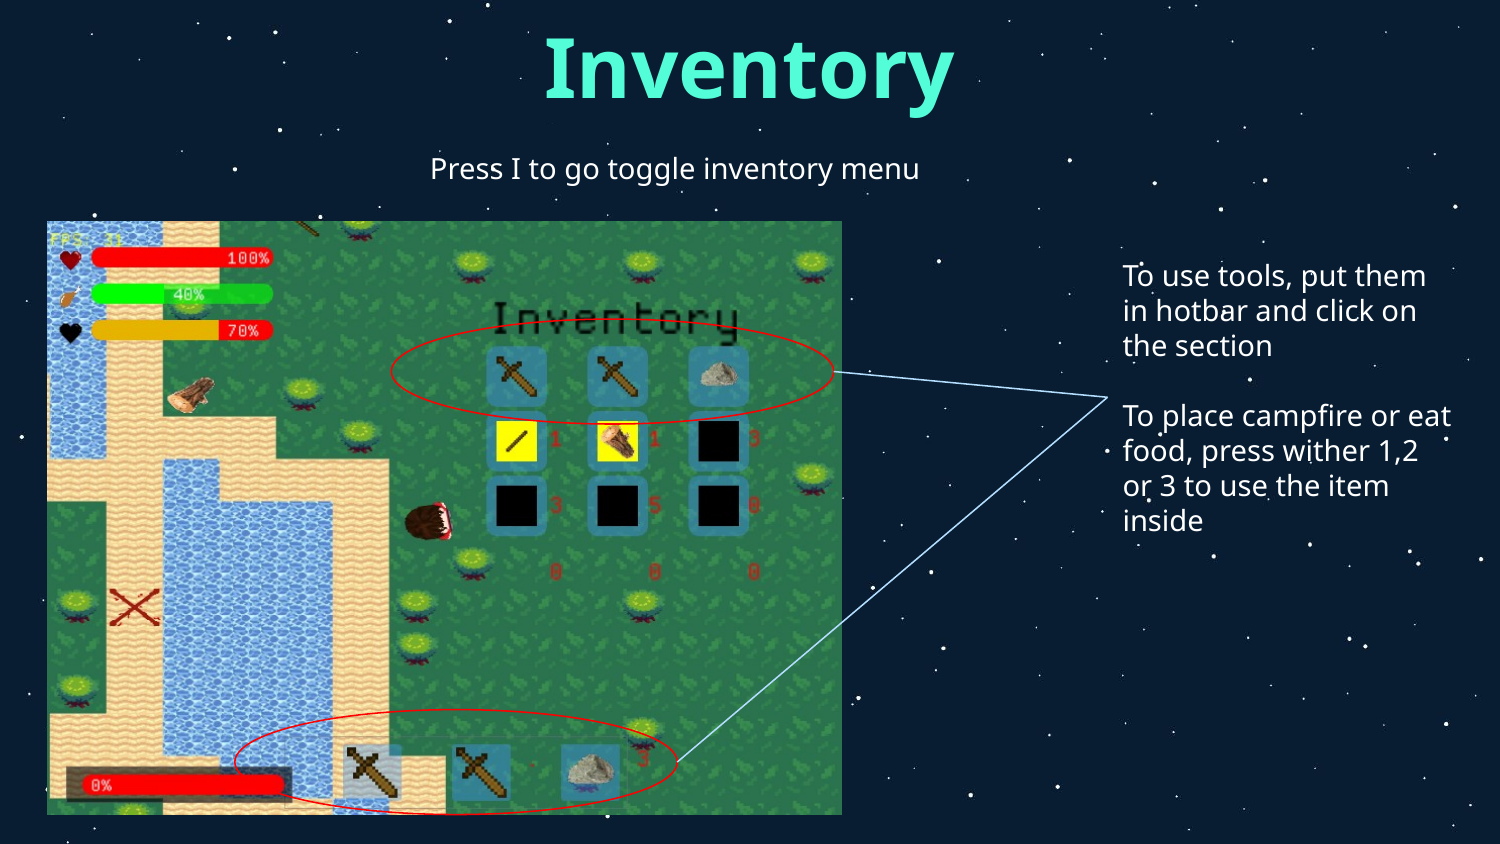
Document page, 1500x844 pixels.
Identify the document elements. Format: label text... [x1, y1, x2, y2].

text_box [677, 434, 1108, 763]
text_box Press I to go toggle inventory menu [7, 135, 1344, 201]
title Inventory [118, 0, 1382, 94]
text_box To use tools, put them in hotbar and click on the section To place campfire or eat food, press wither 1,2 or 3 to use the item inside [1107, 242, 1470, 553]
picture [0, 0, 1500, 844]
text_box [833, 371, 1108, 433]
